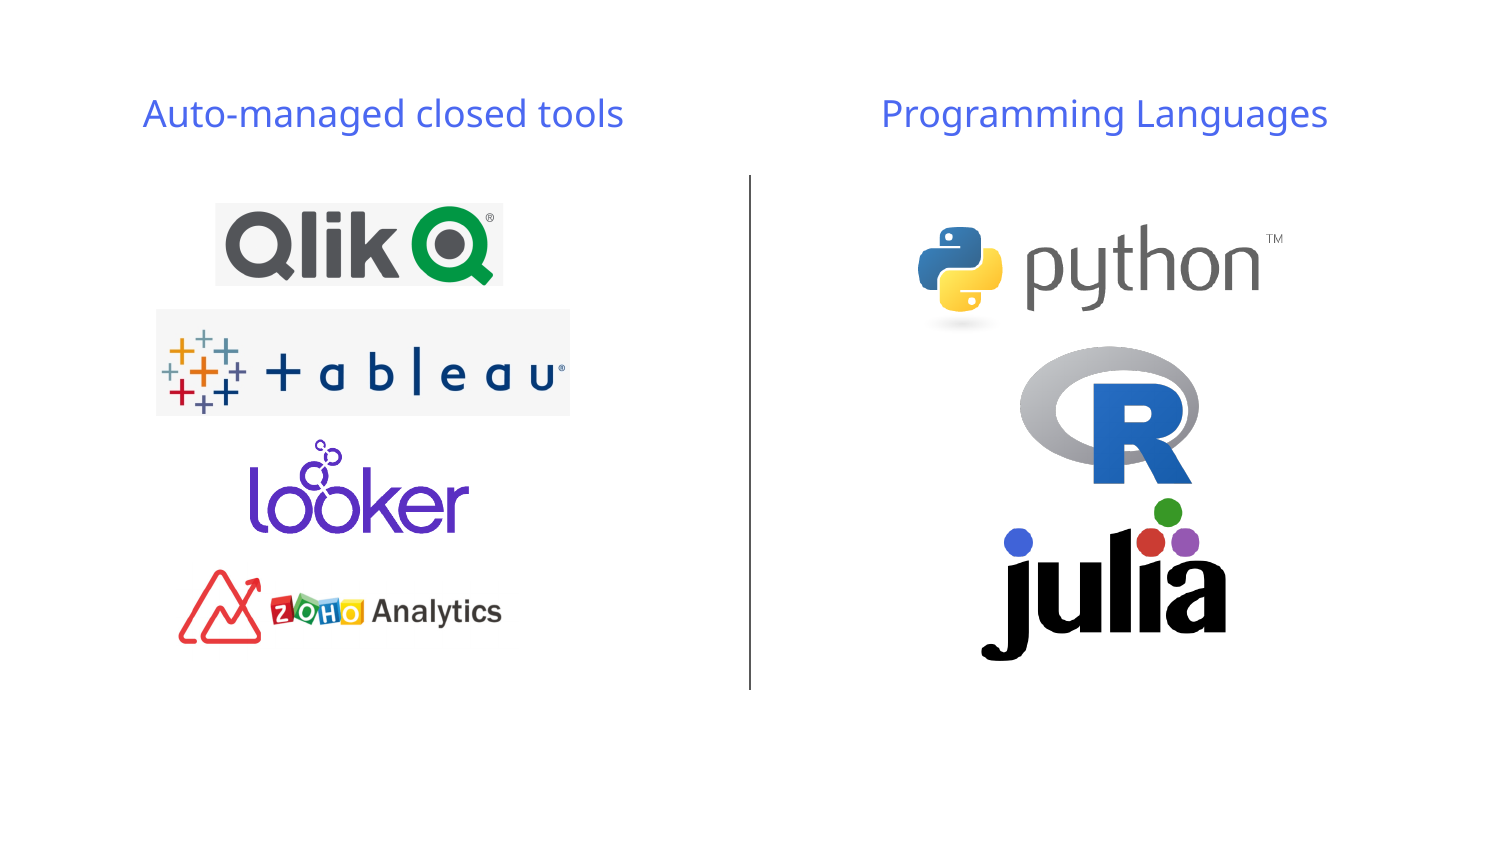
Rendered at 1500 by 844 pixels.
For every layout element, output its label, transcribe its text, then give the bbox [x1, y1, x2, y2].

picture [215, 203, 504, 287]
picture [972, 497, 1234, 661]
picture [857, 201, 1318, 485]
text_box Auto-managed closed tools [99, 74, 668, 136]
picture [156, 309, 570, 416]
picture [249, 439, 469, 534]
picture [175, 562, 519, 661]
text_box Programming Languages [824, 74, 1386, 136]
